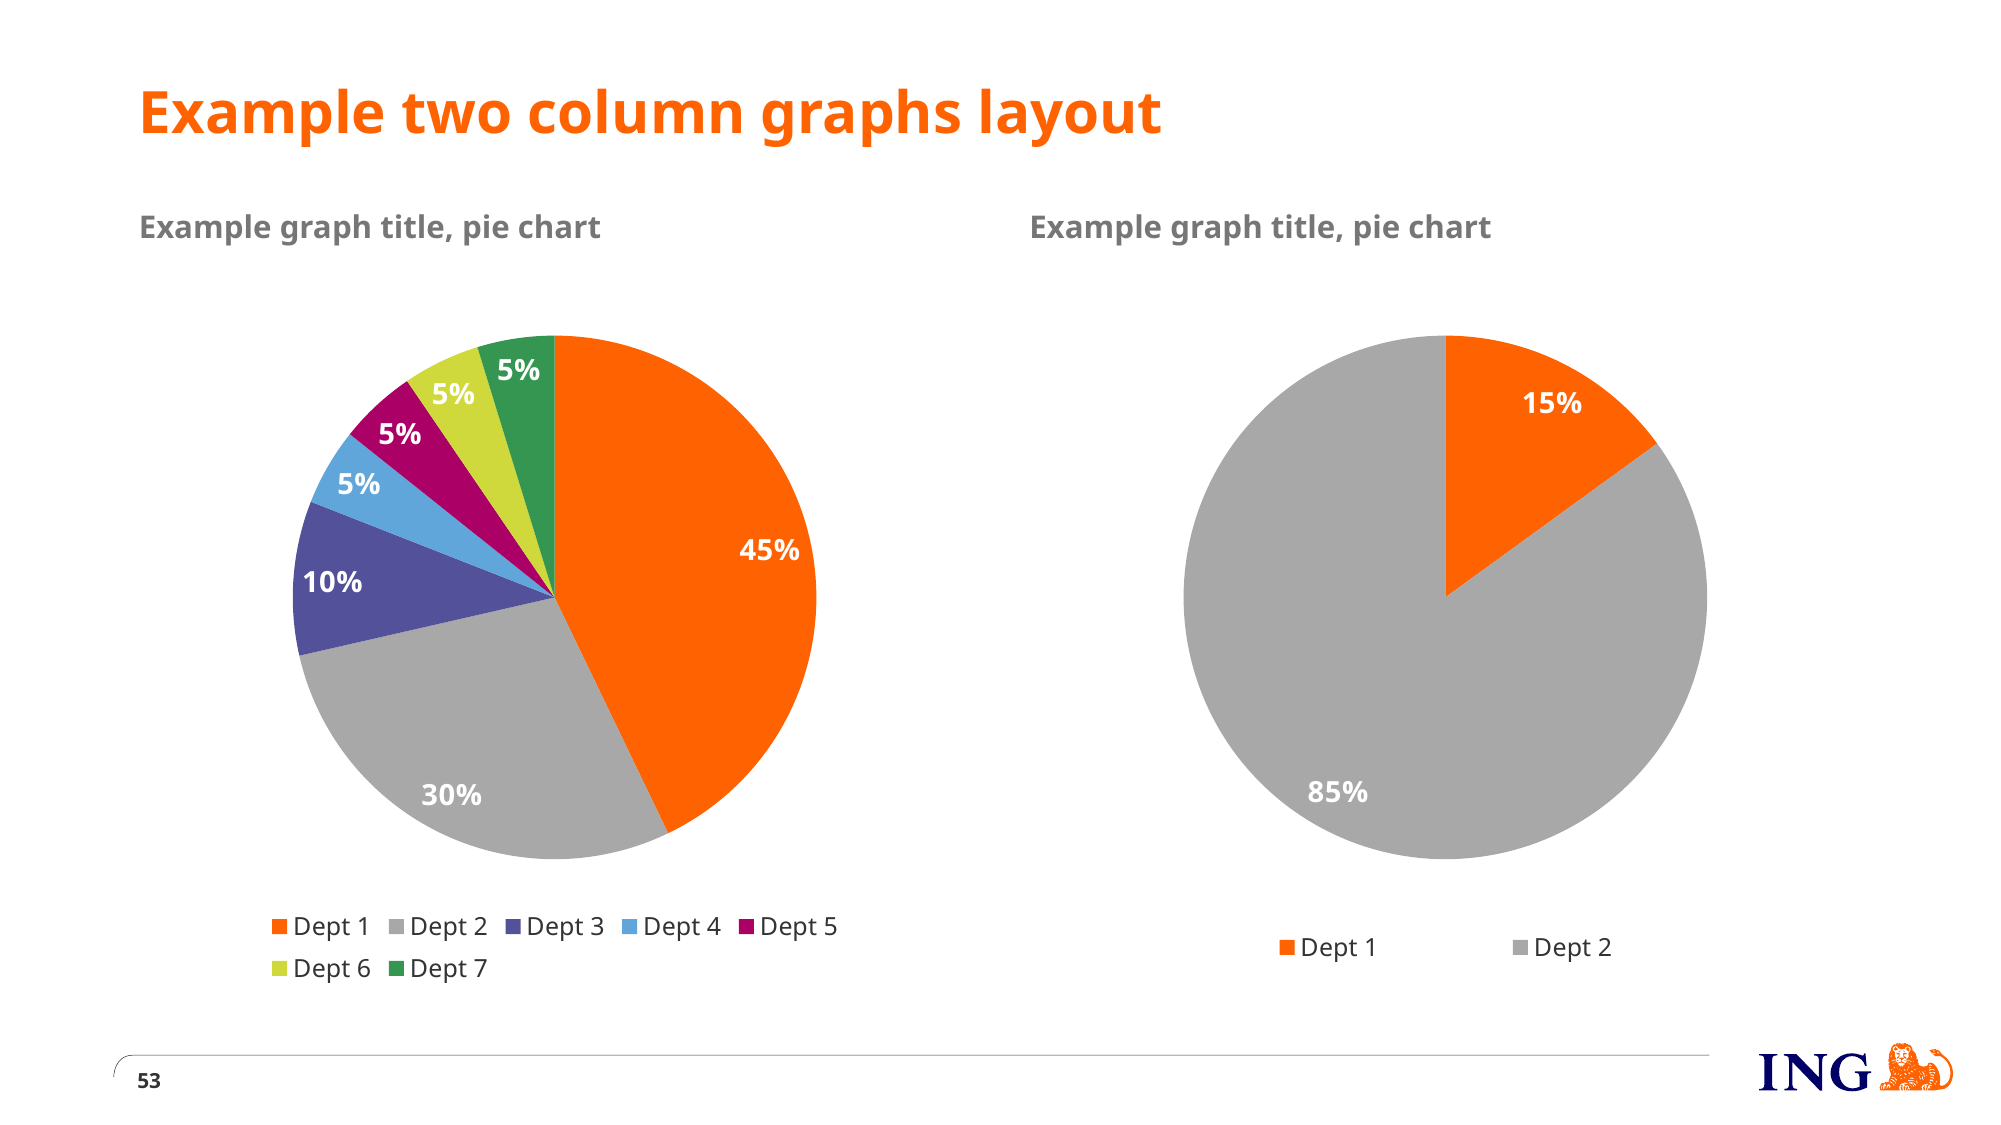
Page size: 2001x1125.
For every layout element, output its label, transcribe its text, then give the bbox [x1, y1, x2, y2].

chart [1029, 294, 1860, 1017]
chart [138, 294, 969, 1017]
list Example graph title, pie chart [138, 209, 969, 282]
title Example two column graphs layout [138, 46, 1860, 187]
slide_number 53 [137, 1066, 219, 1097]
list Example graph title, pie chart [1029, 209, 1860, 282]
